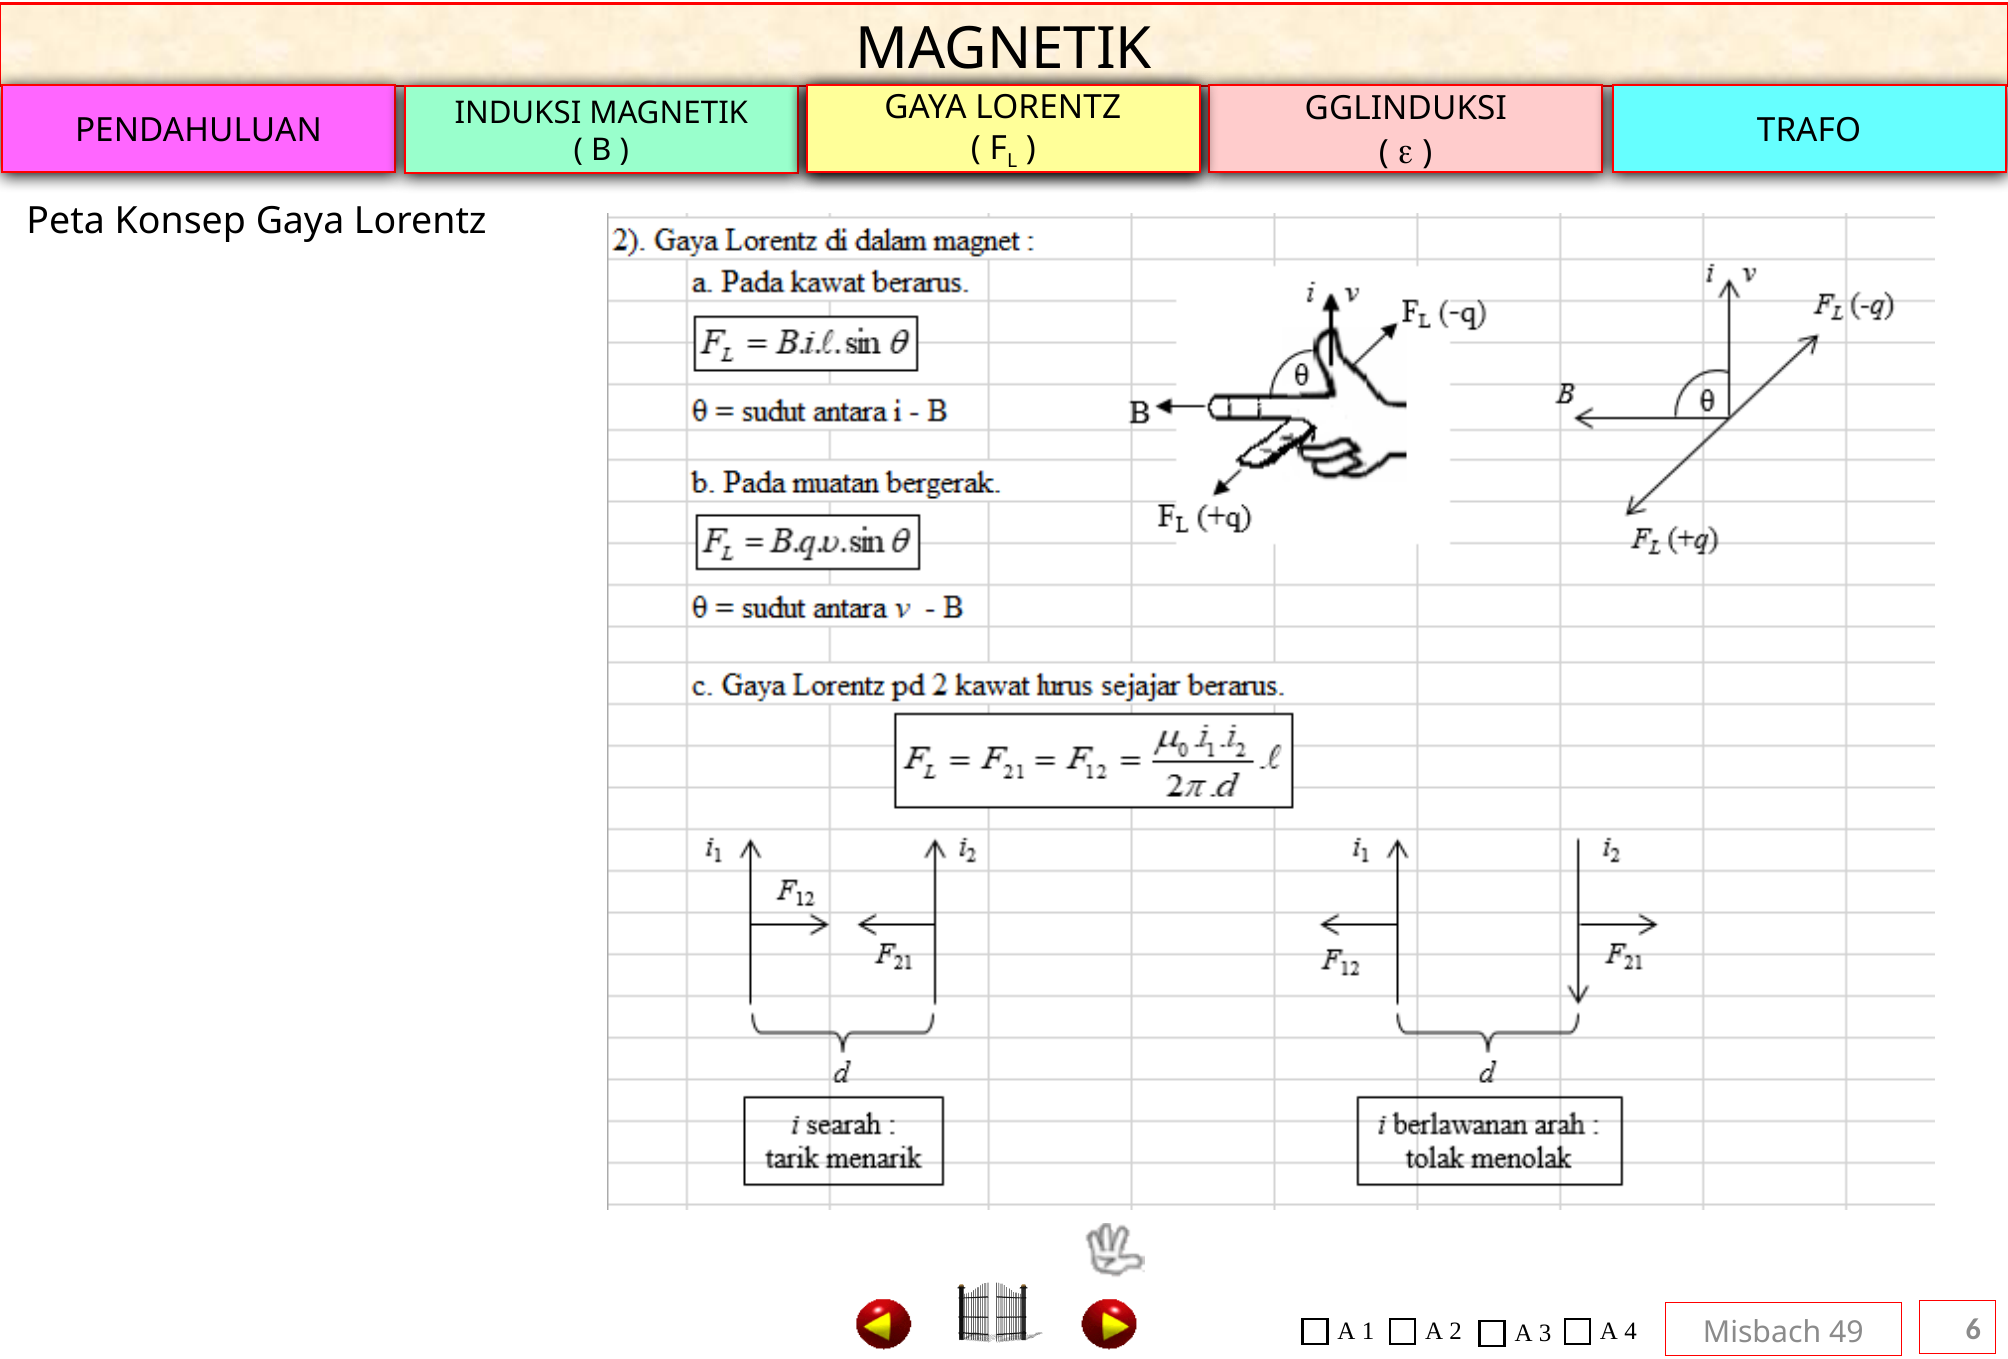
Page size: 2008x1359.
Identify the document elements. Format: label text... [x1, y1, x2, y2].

footer Misbach 49 [1665, 1302, 1902, 1356]
picture [1079, 1223, 1145, 1292]
text_box GAYA LORENTZ ( FL ) [806, 84, 1201, 173]
slide_number 6 [1919, 1300, 1996, 1354]
picture [1, 5, 2007, 85]
picture [1072, 1297, 1145, 1353]
title Peta Konsep Gaya Lorentz [11, 190, 521, 253]
picture [847, 1297, 921, 1353]
picture [607, 213, 1935, 1210]
picture [940, 1278, 1055, 1349]
